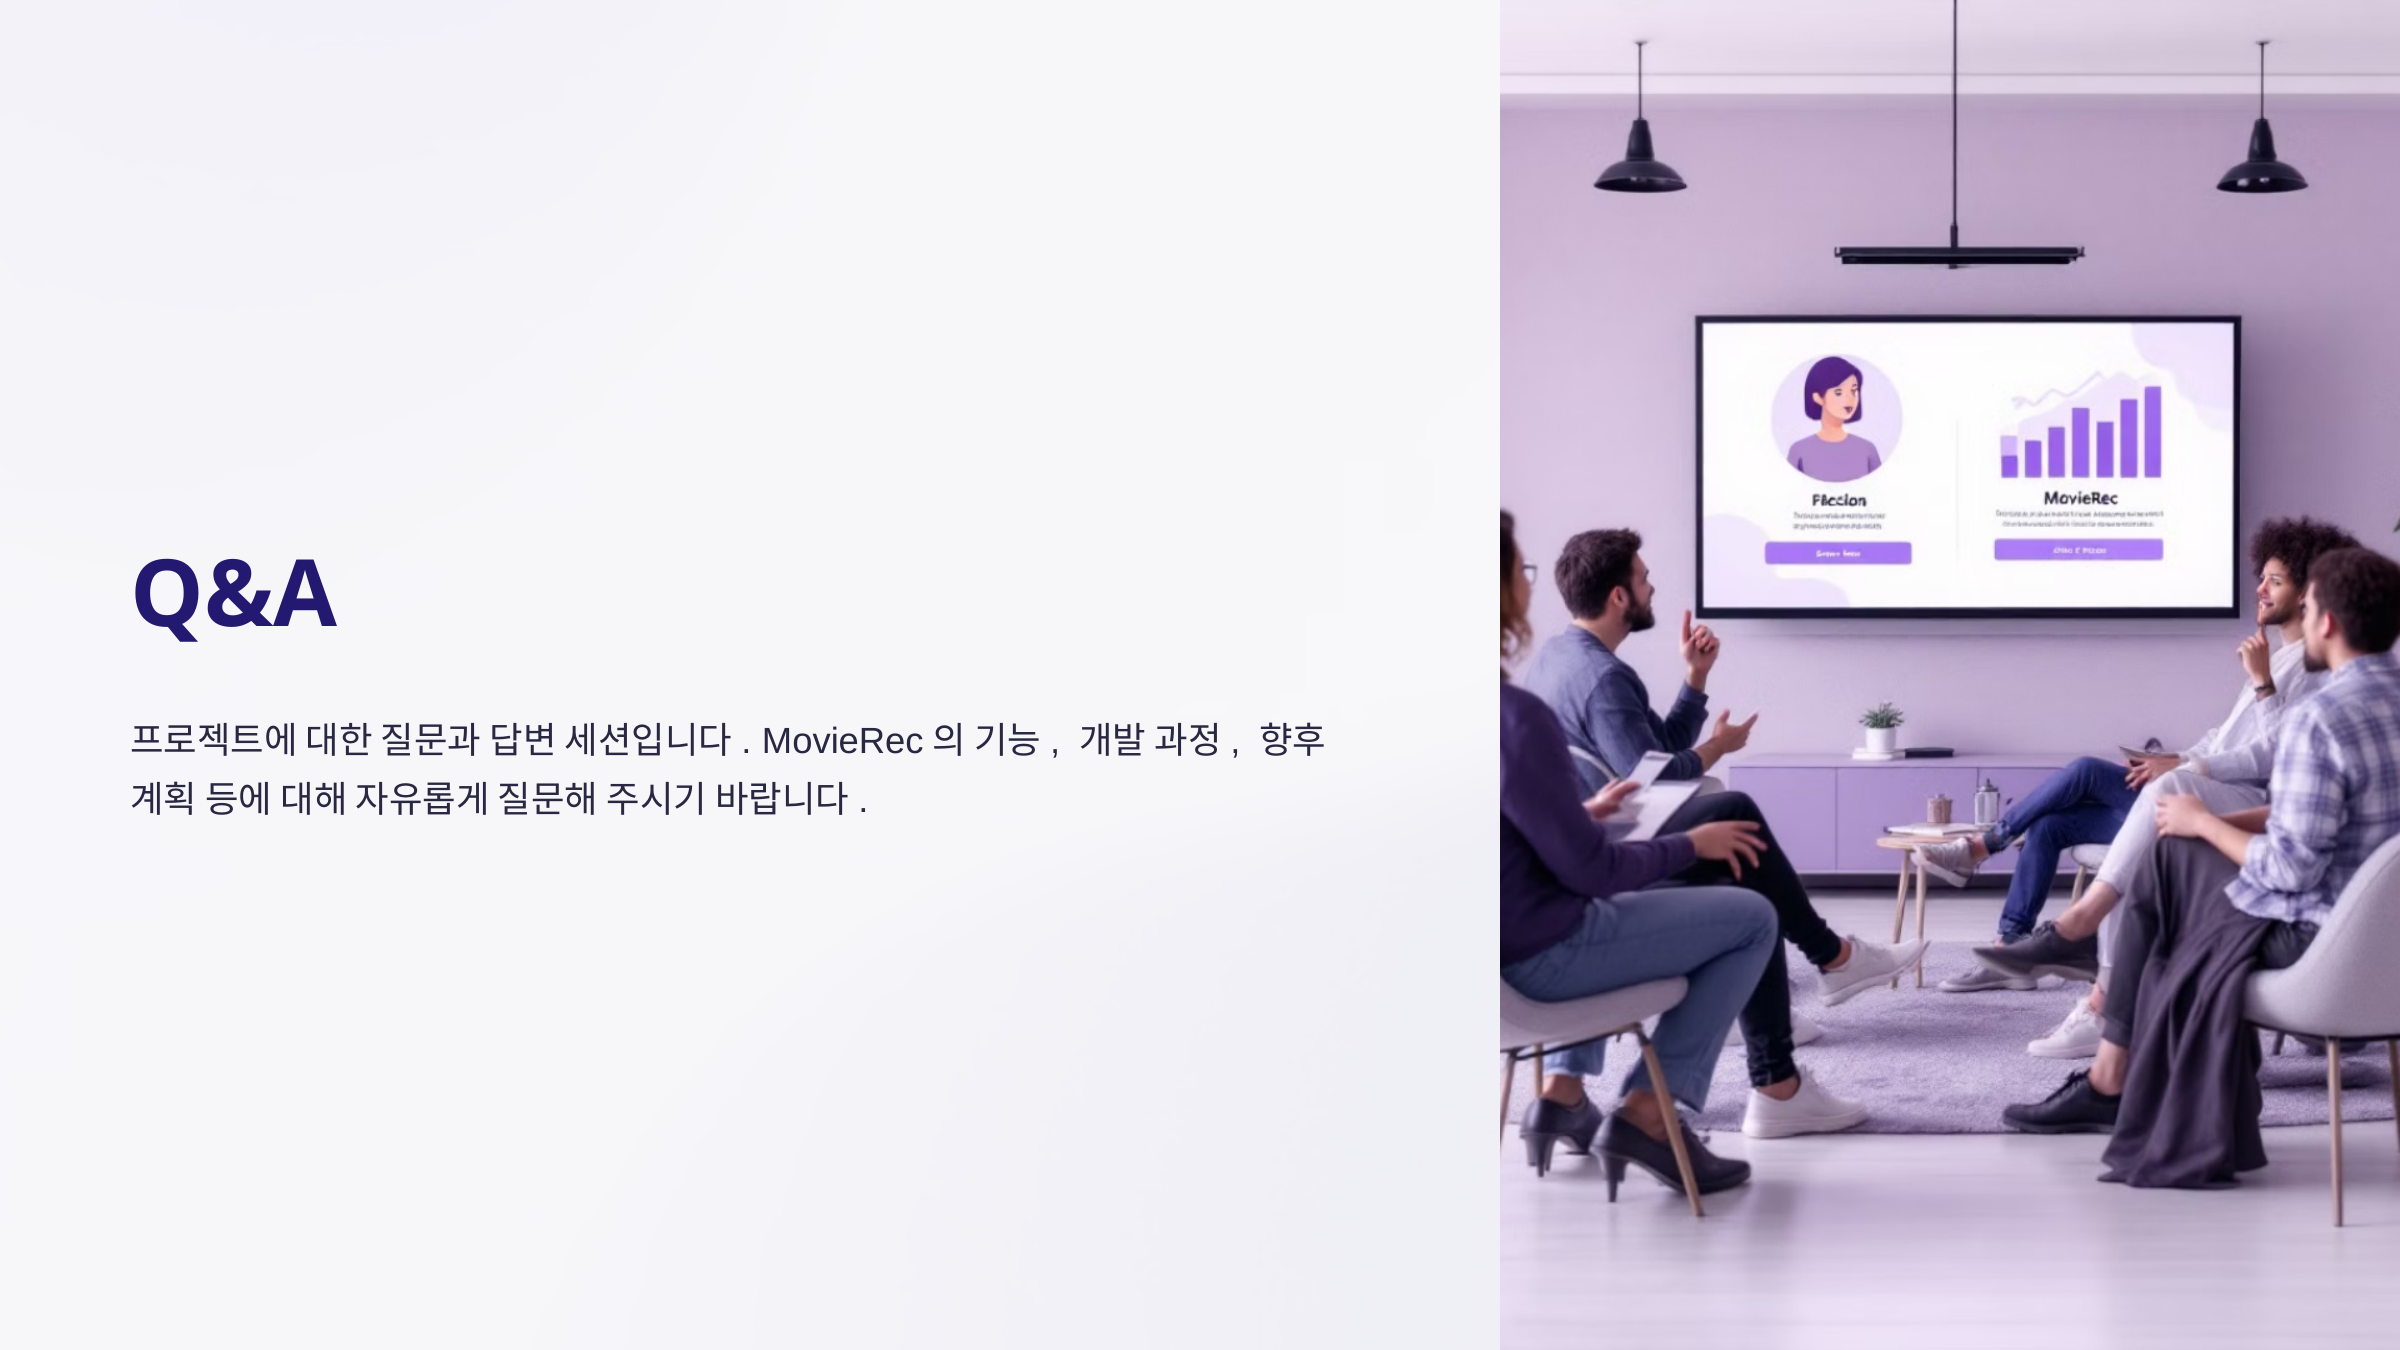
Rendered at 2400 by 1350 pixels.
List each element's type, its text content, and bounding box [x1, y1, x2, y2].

picture [1499, 0, 2400, 1350]
text_box Q&A [130, 529, 1061, 646]
text_box 프로젝트에 대한 질문과 답변 세션입니다. MovieRec의 기능, 개발 과정, 향후 계획 등에 대해 자유롭게 질문해 주시기 바랍니다. [130, 701, 1370, 821]
